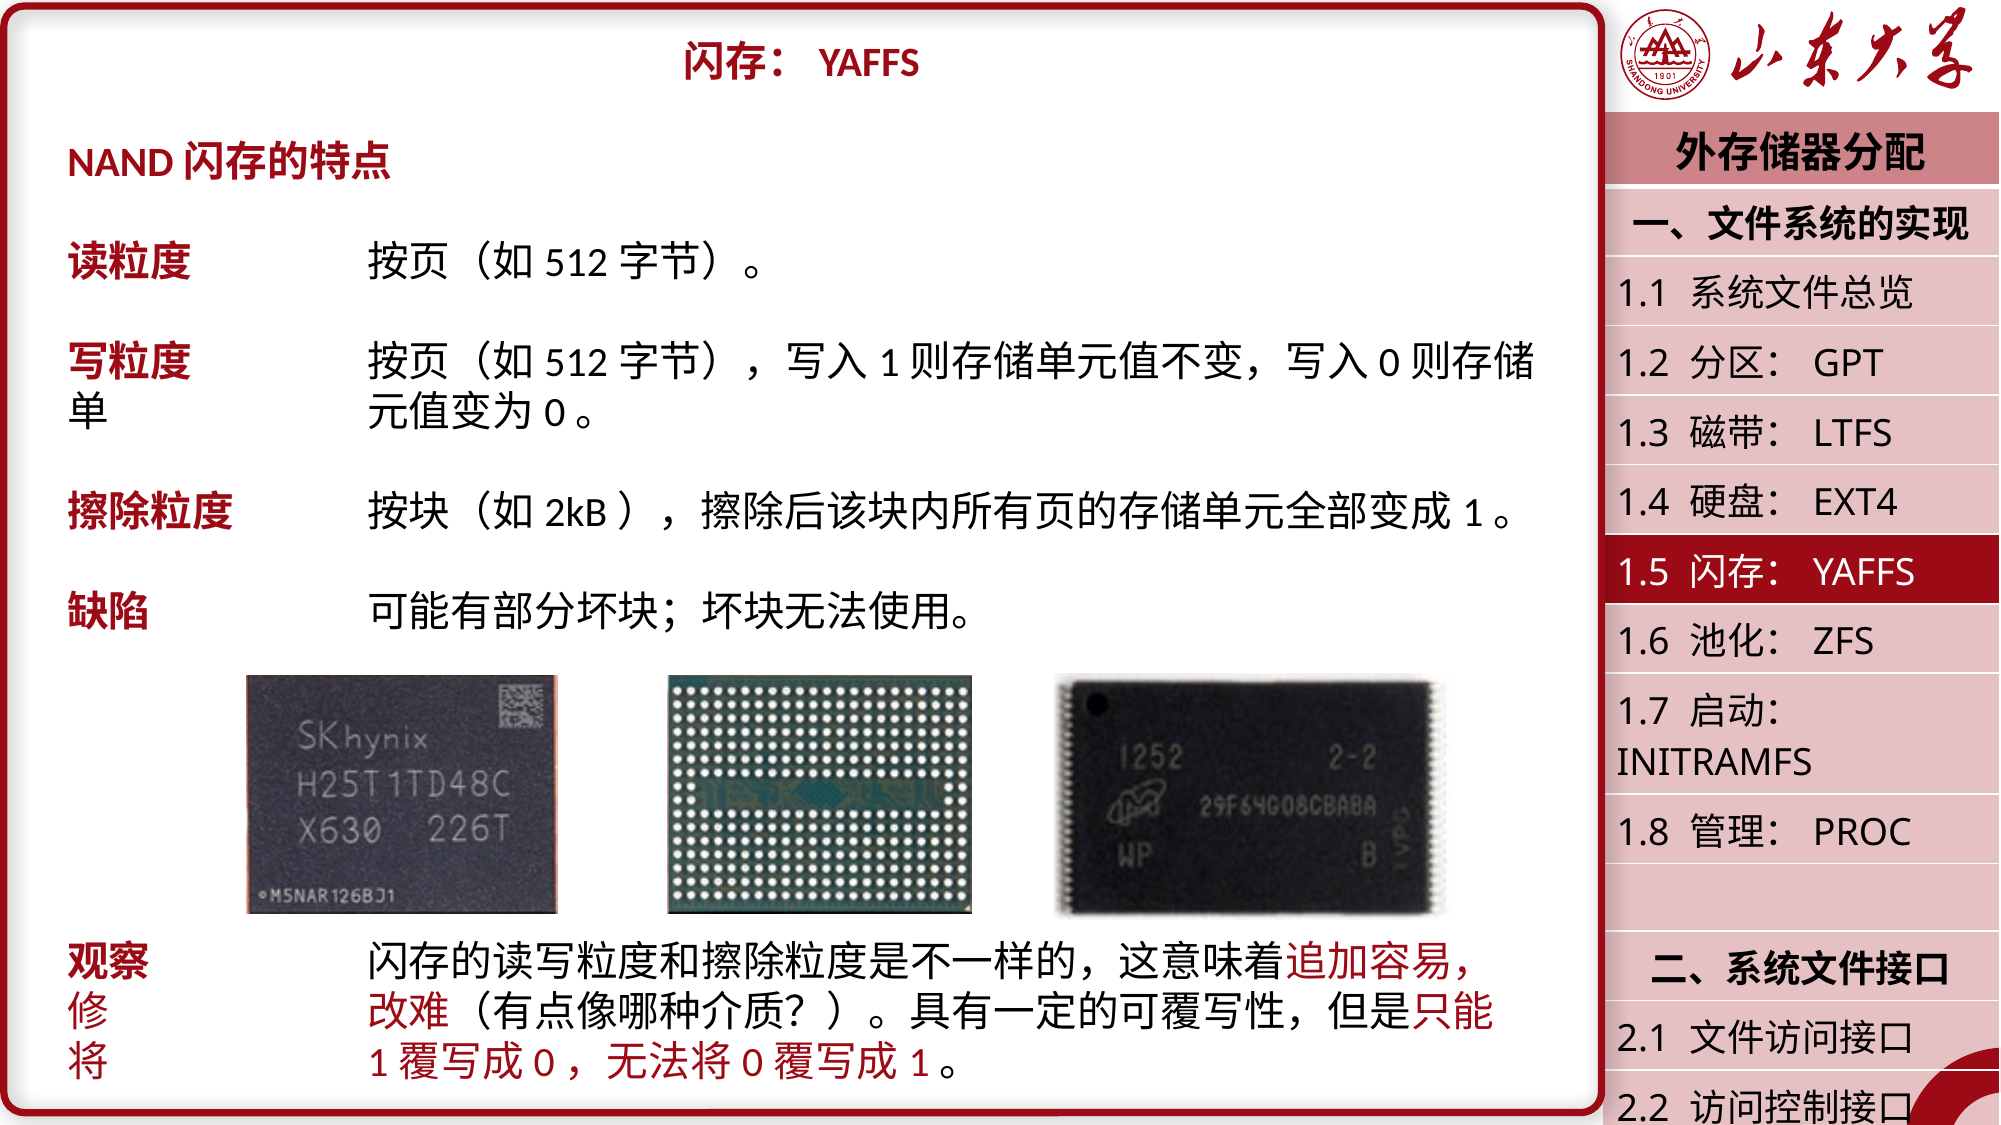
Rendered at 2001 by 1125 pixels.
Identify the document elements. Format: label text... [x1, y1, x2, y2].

table_cell 1.4 硬盘：EXT4 [1618, 465, 1999, 533]
table_cell [1618, 864, 1999, 930]
table_cell 1.7 启动：INITRAMFS [1618, 674, 1999, 793]
table_cell 2.1 文件访问接口 [1618, 1001, 1999, 1069]
picture [667, 675, 972, 914]
table_cell 二、系统文件接口 [1618, 932, 1999, 1000]
table_cell 2.2 访问控制接口 [1603, 1071, 1999, 1125]
table_cell 一、文件系统的实现 [1618, 189, 1999, 255]
table_header 外存储器分配 [1618, 112, 1999, 184]
text_box [2, 4, 1603, 1114]
text_box 闪存：YAFFS NAND闪存的特点 读粒度 按页（如512字节）。 写粒度 按页（如512字节），写入1则存储单元值不变，写入0则存储单 元值变为0。 擦除粒度 按块（如2kB），擦除后该块内所有页的存储单元全部变成1。 缺陷 可能有部分坏块；坏块无法使用。 观察 闪存的读写粒度和擦除粒度是不一样的，这意味着追加容易，修 改难（有点像哪种介质？）。具有一定的可覆写性，但是只能将 1覆写成0，无法将0覆写成1。 [52, 27, 1551, 1093]
table_cell 1.2 分区：GPT [1618, 326, 1999, 394]
table_cell 1.6 池化：ZFS [1618, 605, 1999, 672]
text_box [1620, 5, 1977, 100]
table_cell 1.8 管理：PROC [1618, 795, 1999, 863]
table_cell 1.3 磁带：LTFS [1618, 396, 1999, 464]
picture [246, 675, 558, 914]
table_cell 1.5 闪存：YAFFS [1618, 535, 1999, 603]
picture [1053, 673, 1455, 920]
table_cell 1.1 系统文件总览 [1618, 257, 1999, 325]
